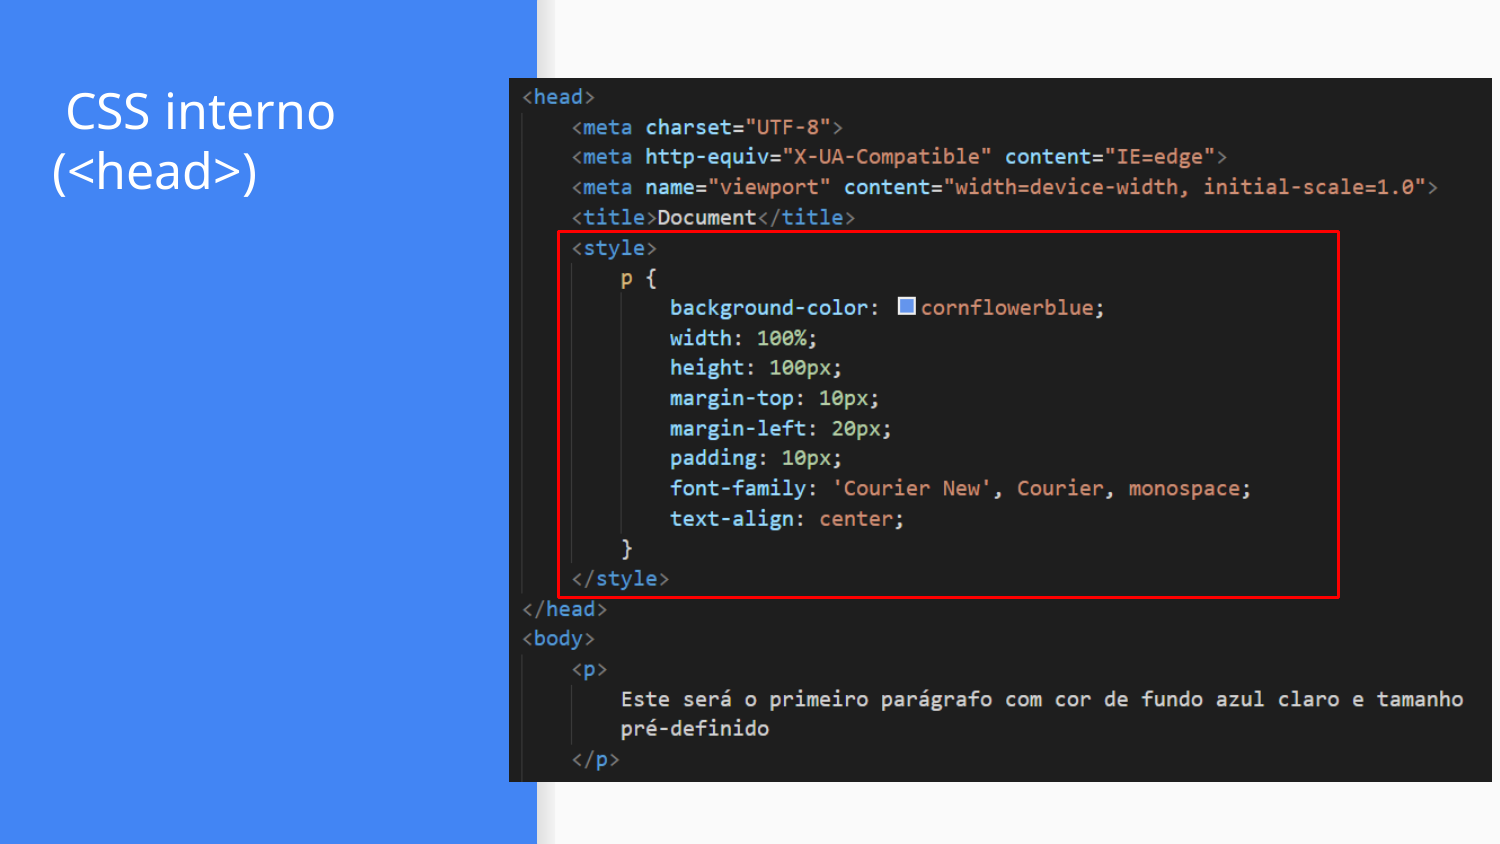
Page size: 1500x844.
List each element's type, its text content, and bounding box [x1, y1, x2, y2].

picture [508, 78, 1492, 782]
title CSS interno (<head>) [37, 58, 498, 216]
